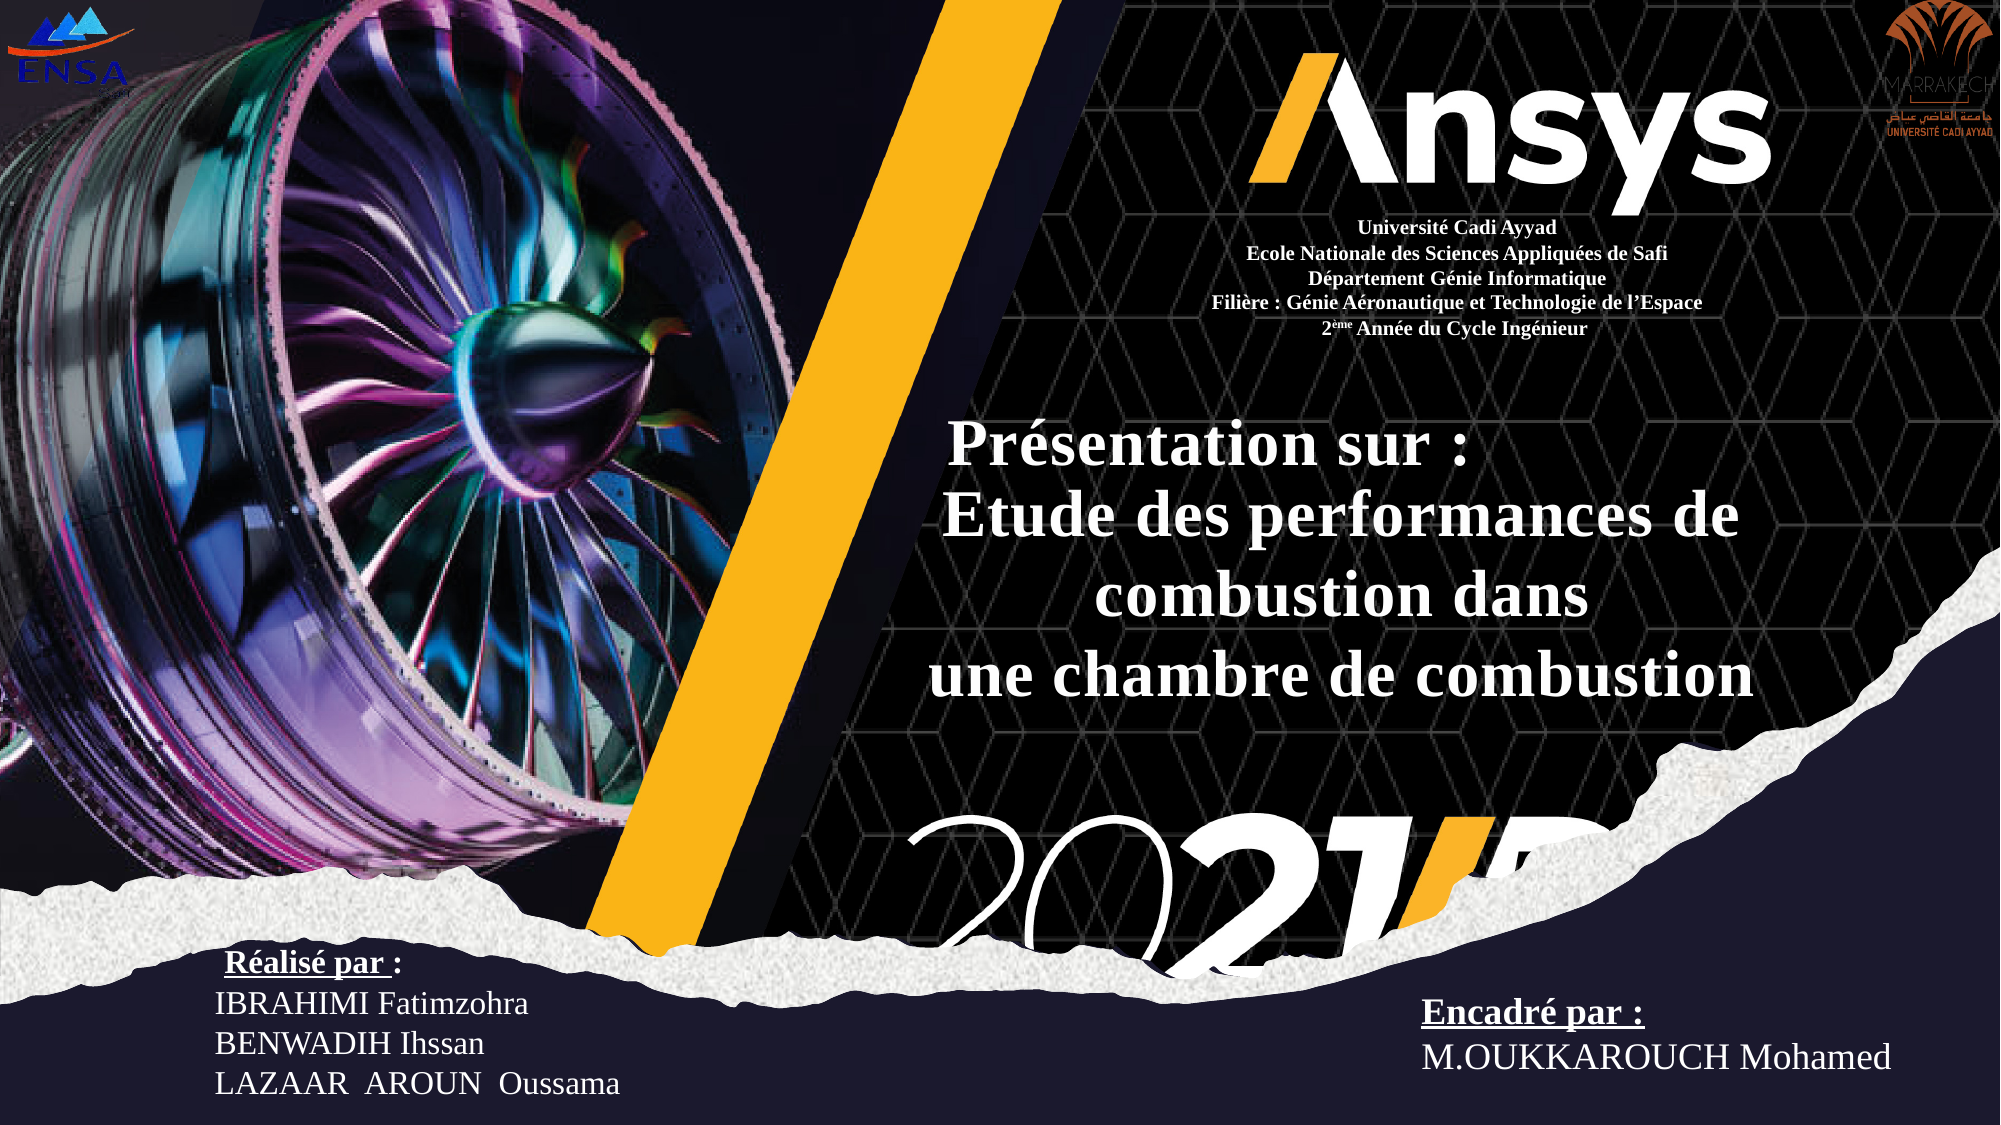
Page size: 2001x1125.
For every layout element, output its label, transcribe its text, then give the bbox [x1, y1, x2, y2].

text_box Réalisé par : IBRAHIMI Fatimzohra BENWADIH Ihssan LAZAAR AROUN Oussama [199, 980, 800, 1125]
picture [0, 0, 2001, 1007]
text_box Encadré par : M.OUKKAROUCH Mohamed [1406, 980, 1939, 1125]
